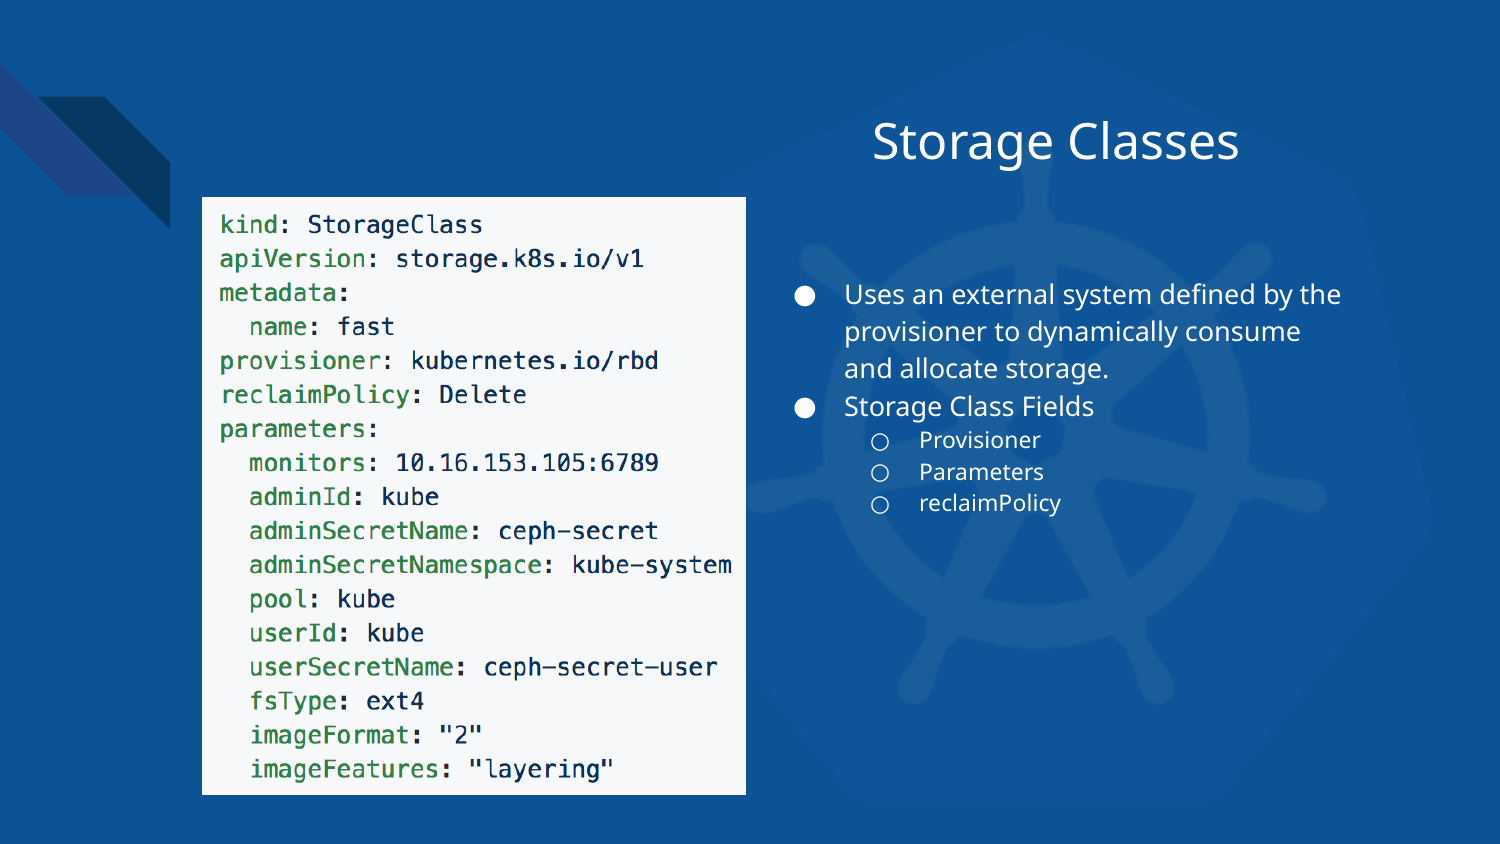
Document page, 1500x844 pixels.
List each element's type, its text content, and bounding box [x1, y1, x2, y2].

list Uses an external system defined by the provisioner to dynamically consume and allocate storage. Storage Class Fields Provisioner Parameters reclaimPolicy [754, 257, 1368, 735]
picture [202, 197, 746, 795]
title Storage Classes [745, 64, 1368, 215]
